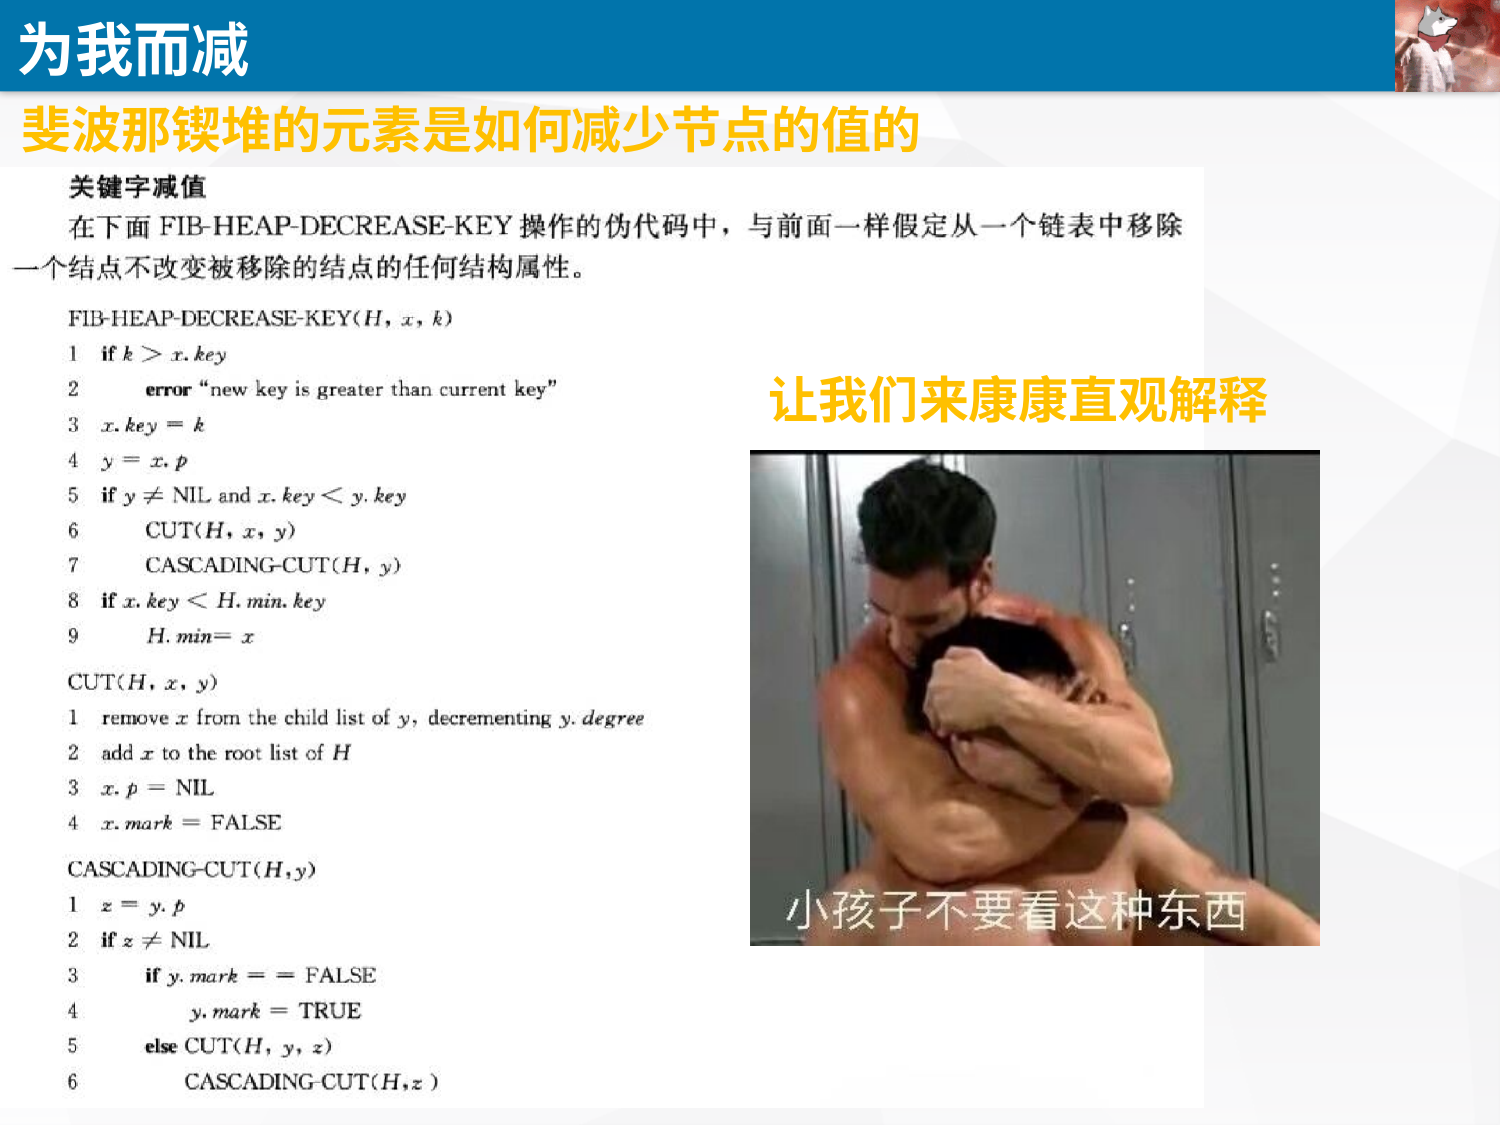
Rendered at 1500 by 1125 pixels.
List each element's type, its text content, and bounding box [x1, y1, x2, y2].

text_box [749, 361, 1320, 946]
text_box [0, 0, 1395, 92]
text_box 斐波那锲堆的元素是如何减少节点的值的 [6, 91, 937, 167]
picture [0, 0, 1500, 1125]
text_box 为我而减 [1, 5, 265, 91]
